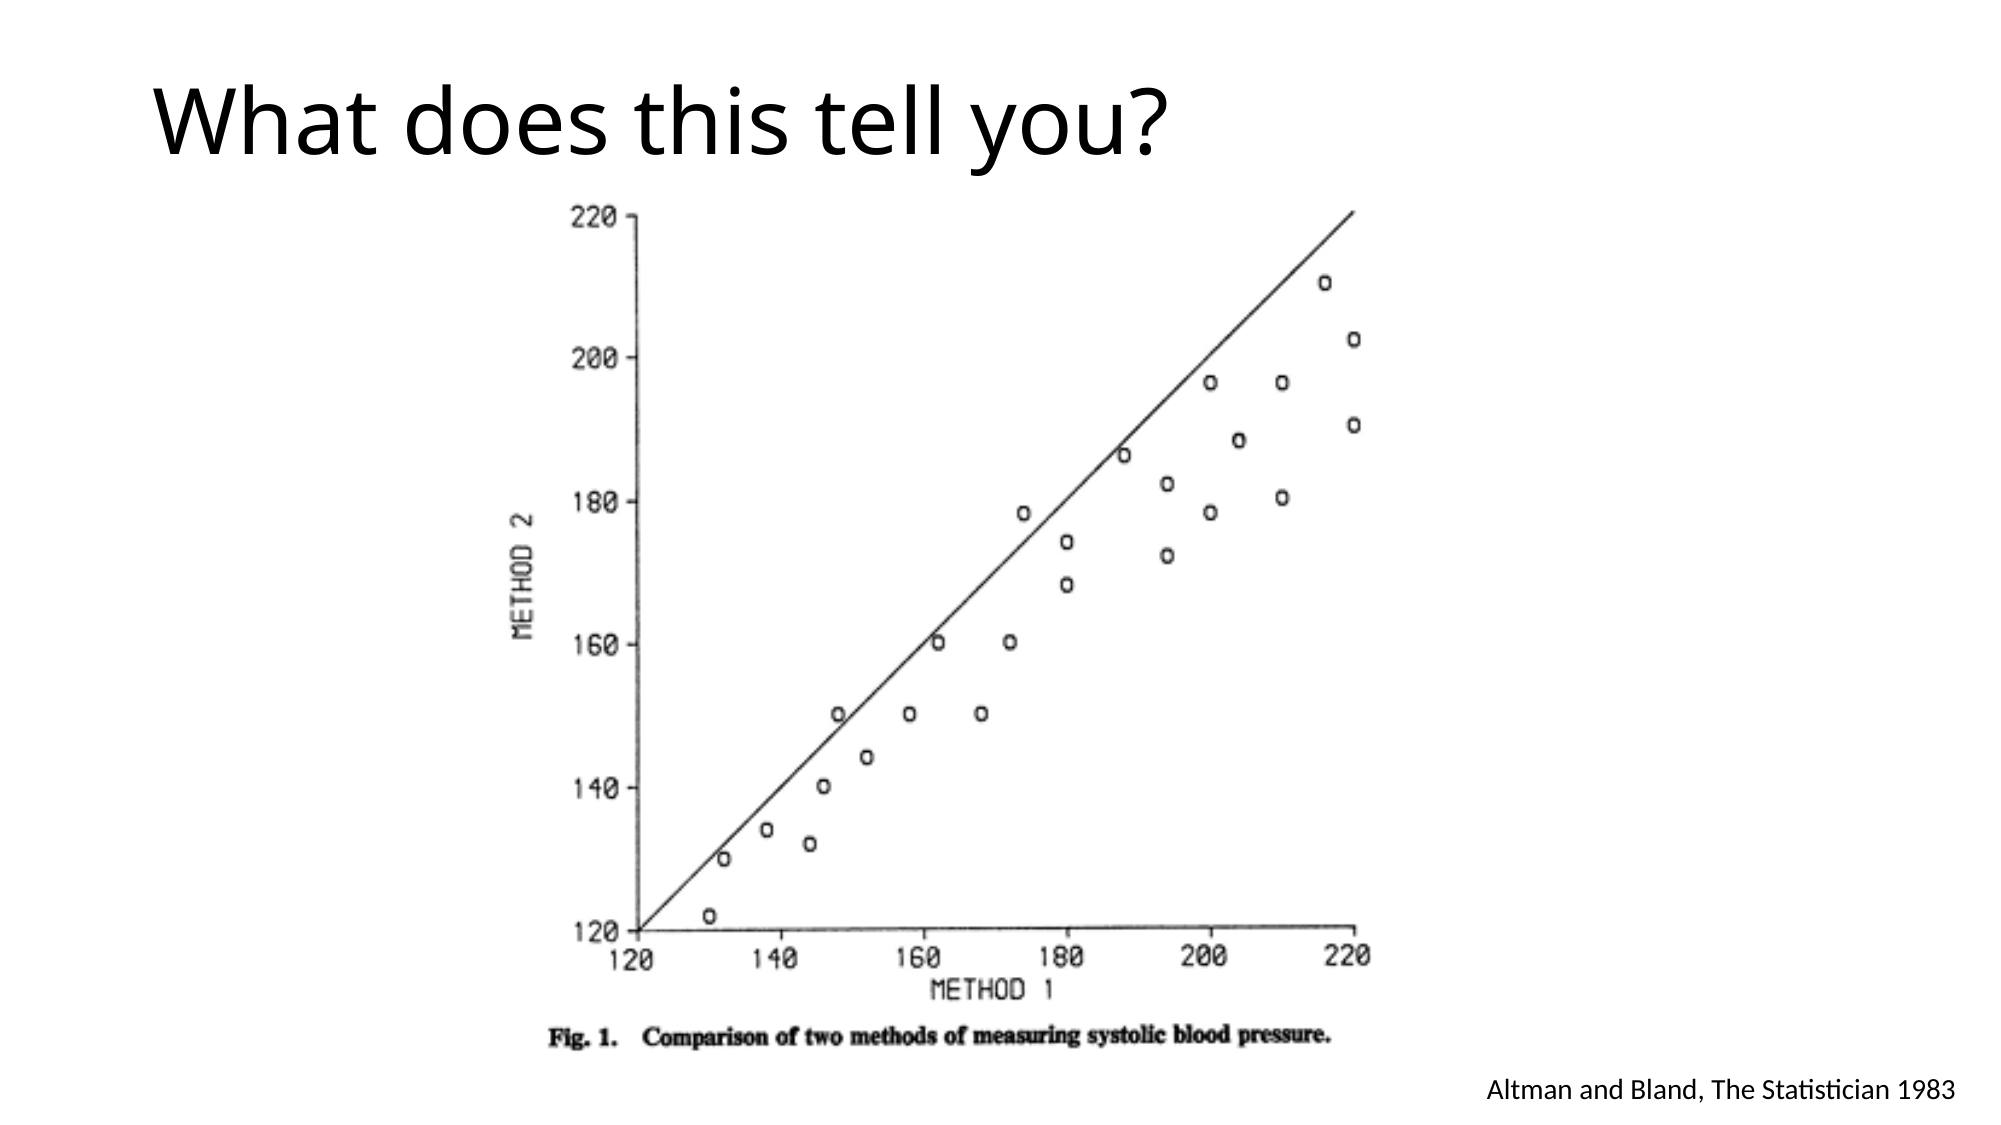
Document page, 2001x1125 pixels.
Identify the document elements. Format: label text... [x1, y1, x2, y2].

text_box Altman and Bland, The Statistician 1983 [1472, 1062, 1971, 1113]
title What does this tell you? [137, 16, 1863, 234]
picture [491, 180, 1390, 1068]
